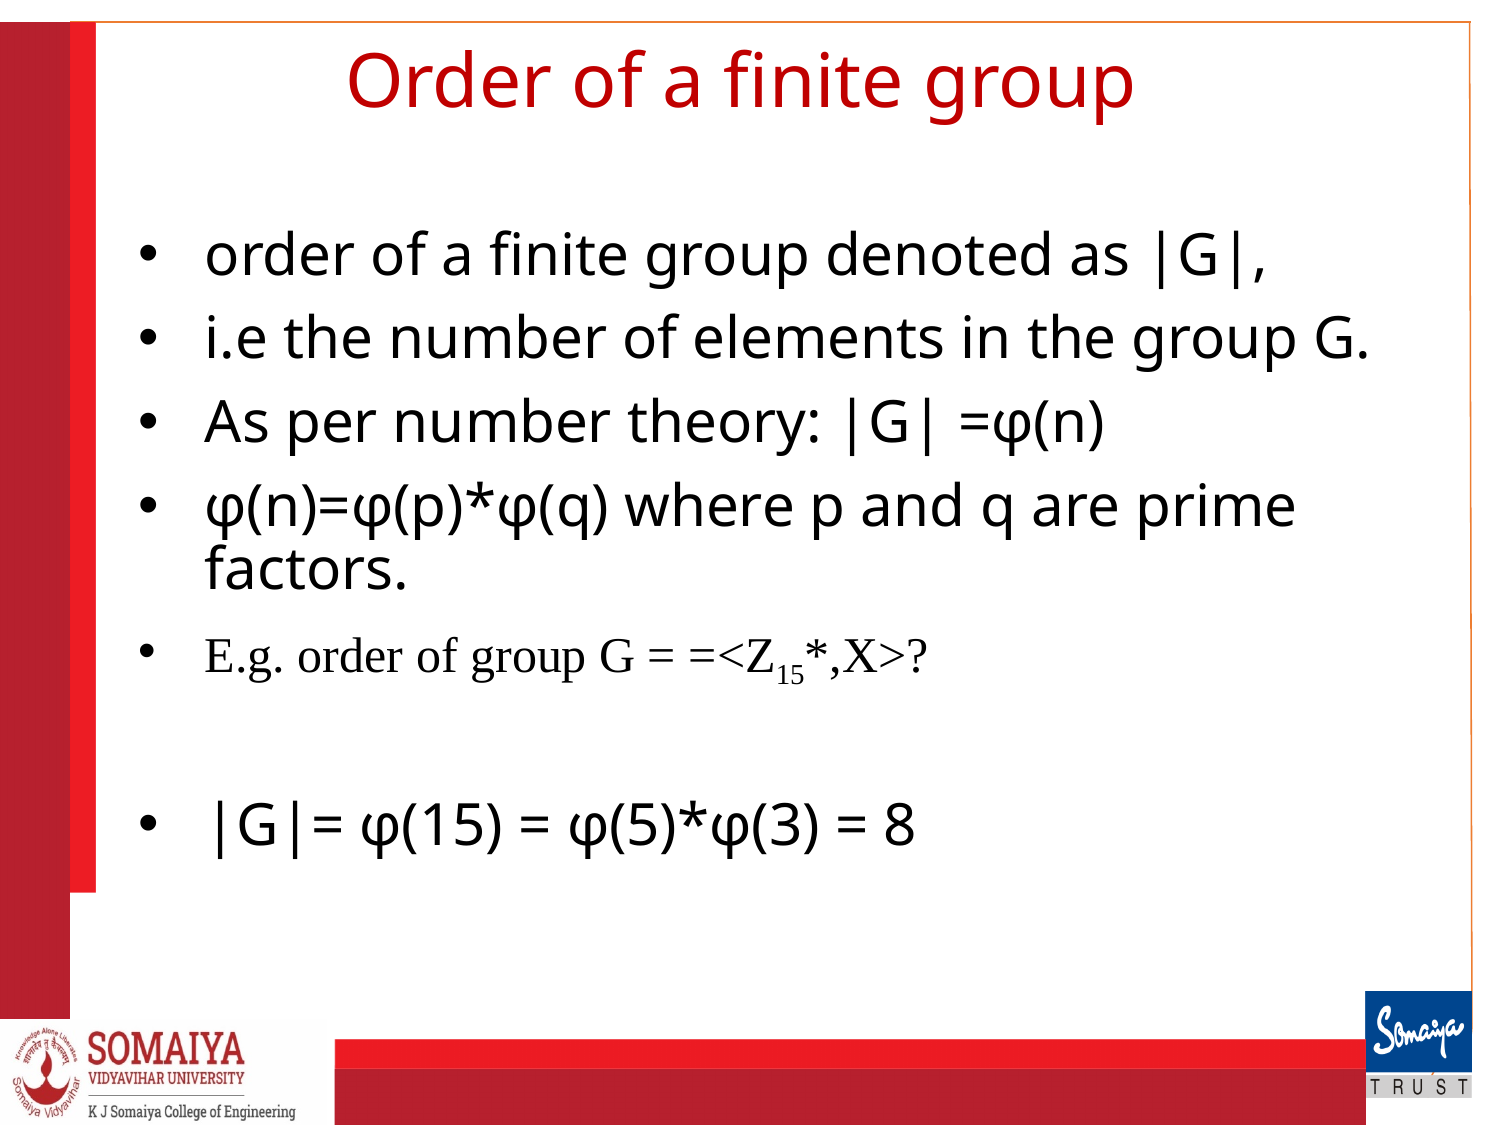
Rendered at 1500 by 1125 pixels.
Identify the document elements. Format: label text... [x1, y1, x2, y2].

title Order of a finite group [134, 35, 1349, 179]
picture [0, 22, 327, 1125]
picture [1365, 991, 1472, 1098]
picture [335, 1040, 1365, 1125]
list order of a finite group denoted as |G|, i.e the number of elements in the group G. As per number theory: |G| =φ(n) φ(n)=φ(p)*φ(q) where p and q are prime factors. E.g. order of group G = =<Z15*,X>? |G|= φ(15) = φ(5)*φ(3) = 8 [114, 217, 1465, 960]
